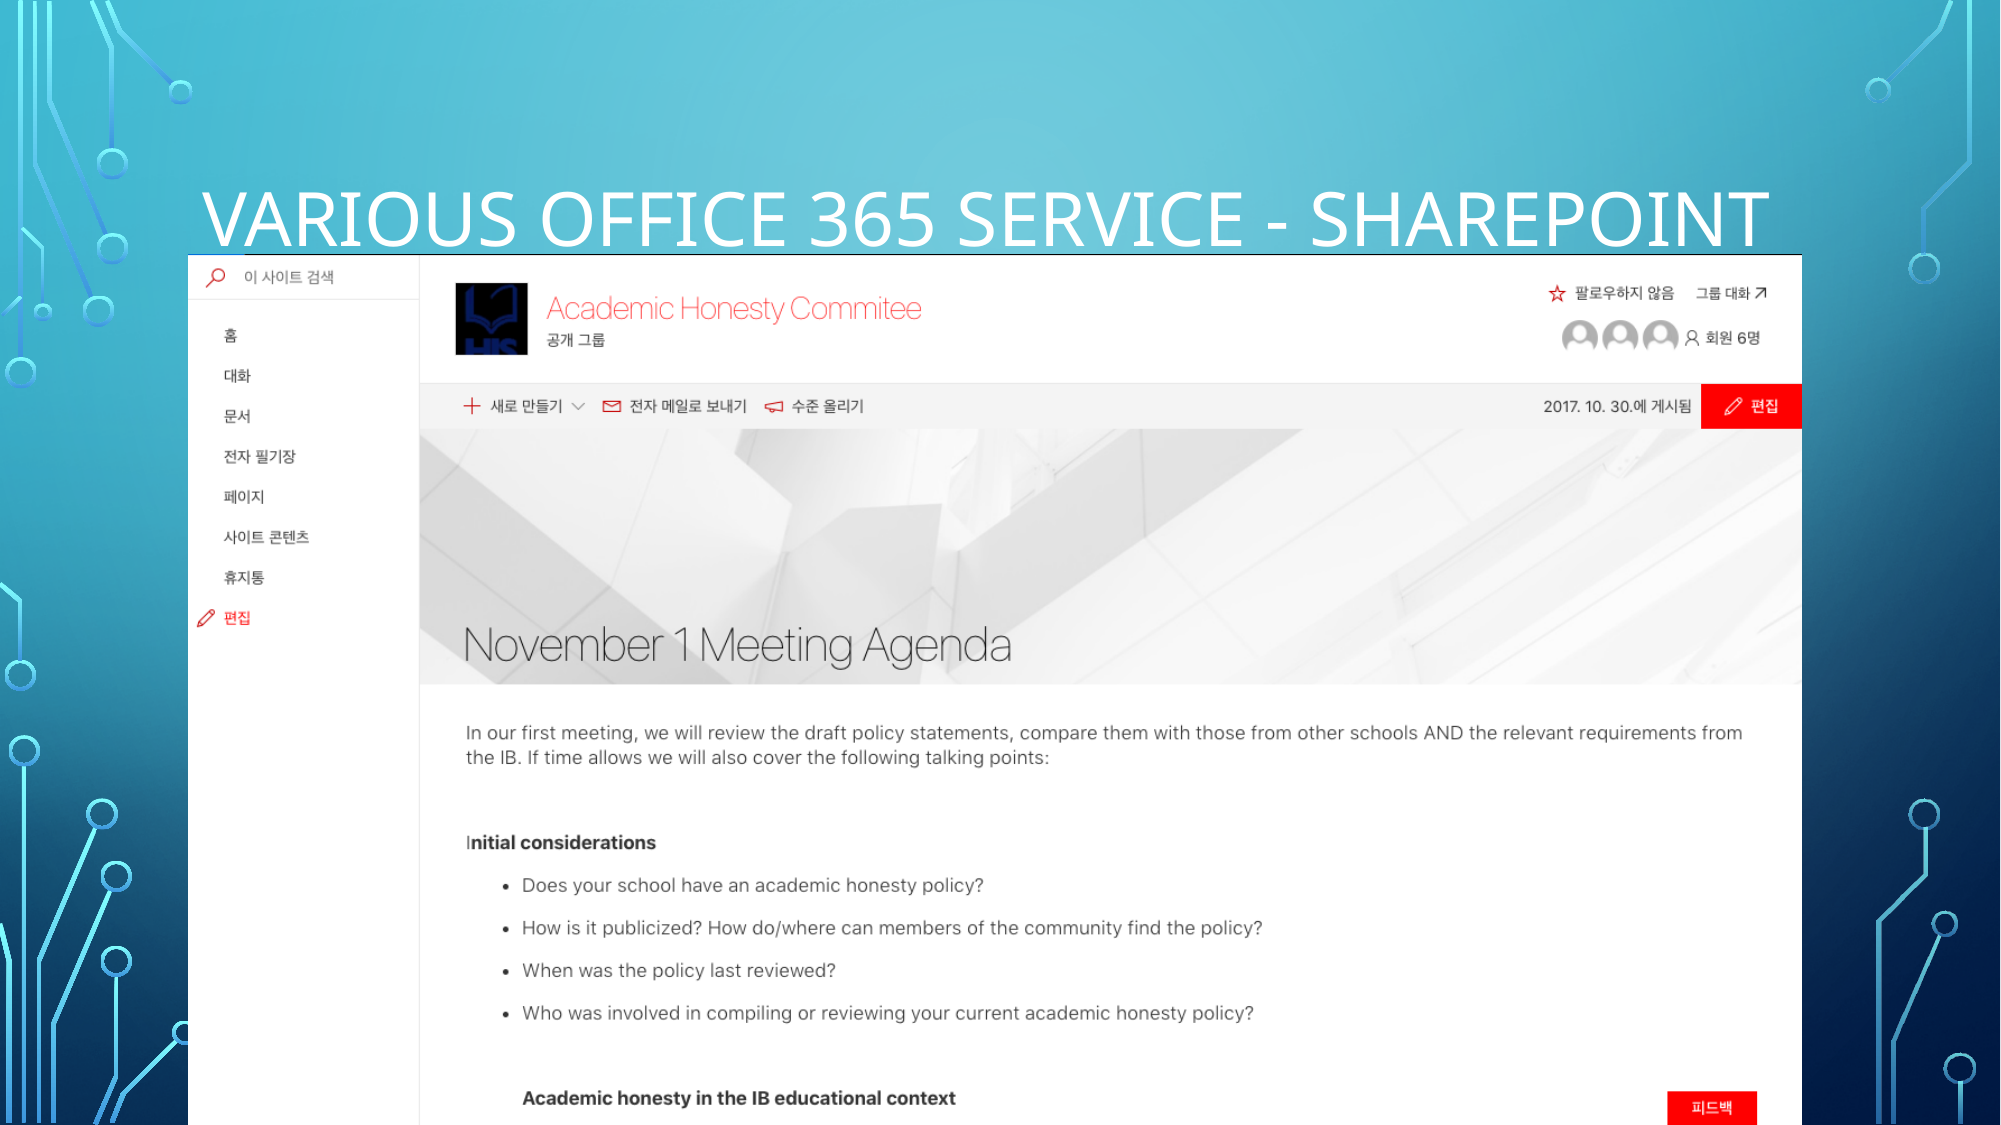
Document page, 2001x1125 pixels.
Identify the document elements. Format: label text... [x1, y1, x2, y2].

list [188, 254, 1802, 1125]
title Various office 365 service - sharepoint [187, 101, 1813, 344]
